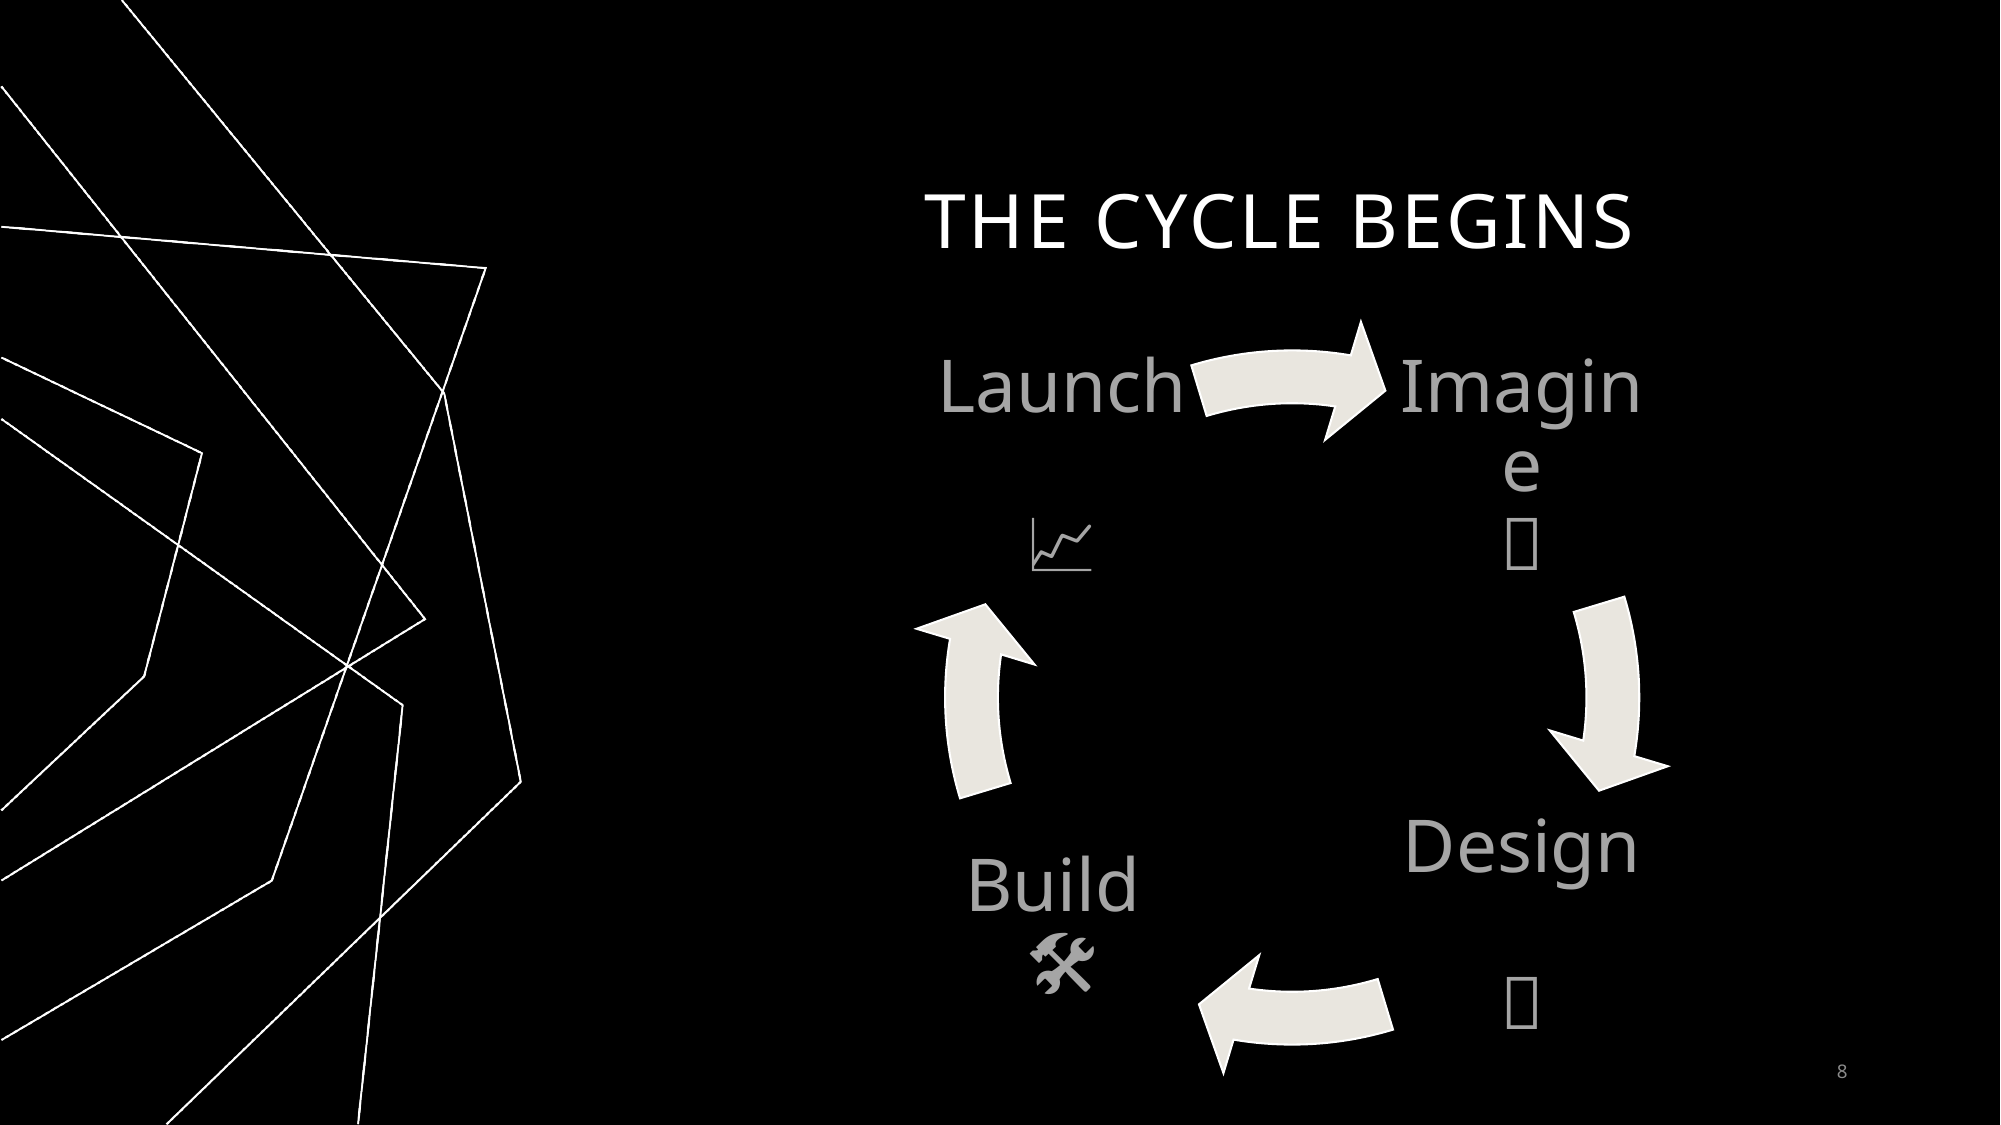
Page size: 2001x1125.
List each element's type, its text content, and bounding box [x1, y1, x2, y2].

title The Cycle Begins [909, 21, 1717, 273]
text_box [867, 315, 1717, 1080]
slide_number 8 [1571, 1042, 1863, 1103]
picture [0, 0, 522, 1125]
